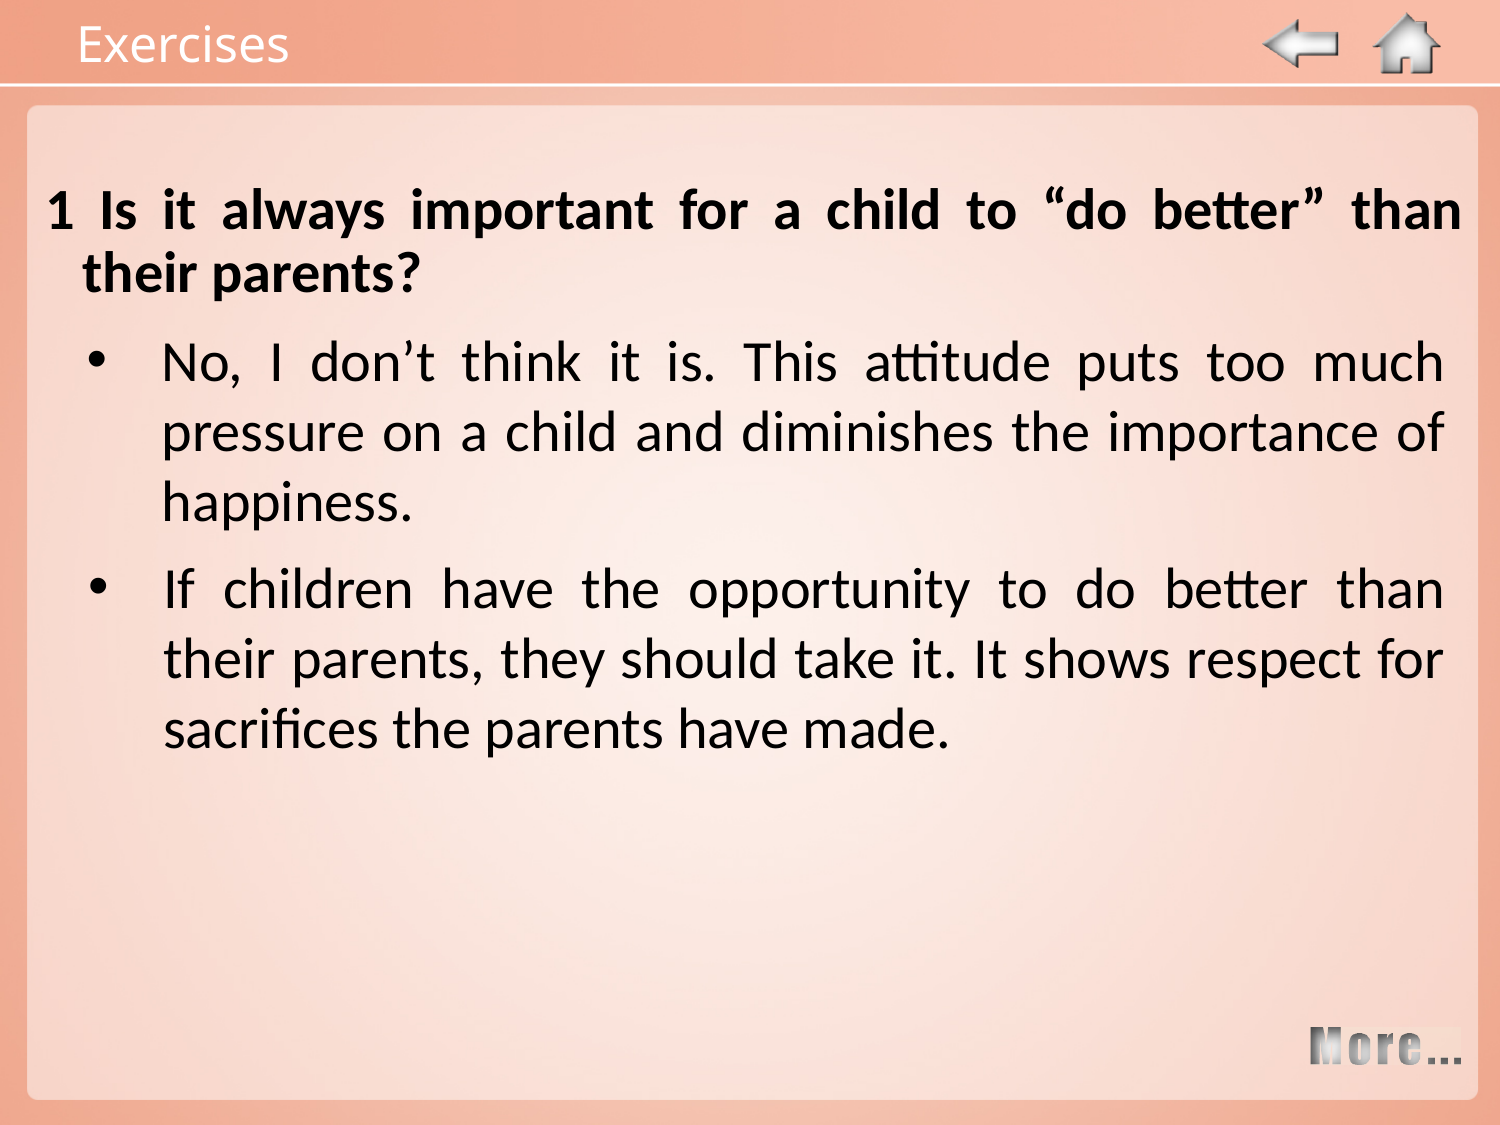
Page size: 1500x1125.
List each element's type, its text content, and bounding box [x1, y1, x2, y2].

picture [0, 0, 1500, 1125]
text_box No, I don’t think it is. This attitude puts too much pressure on a child and diminishes the importance of happiness. [71, 315, 1461, 541]
text_box If children have the opportunity to do better than their parents, they should take it. It shows respect for sacrifices the parents have made. [73, 542, 1461, 768]
text_box Exercises [61, 5, 306, 80]
list 1 Is it always important for a child to “do better” than their parents? [29, 171, 1480, 1099]
